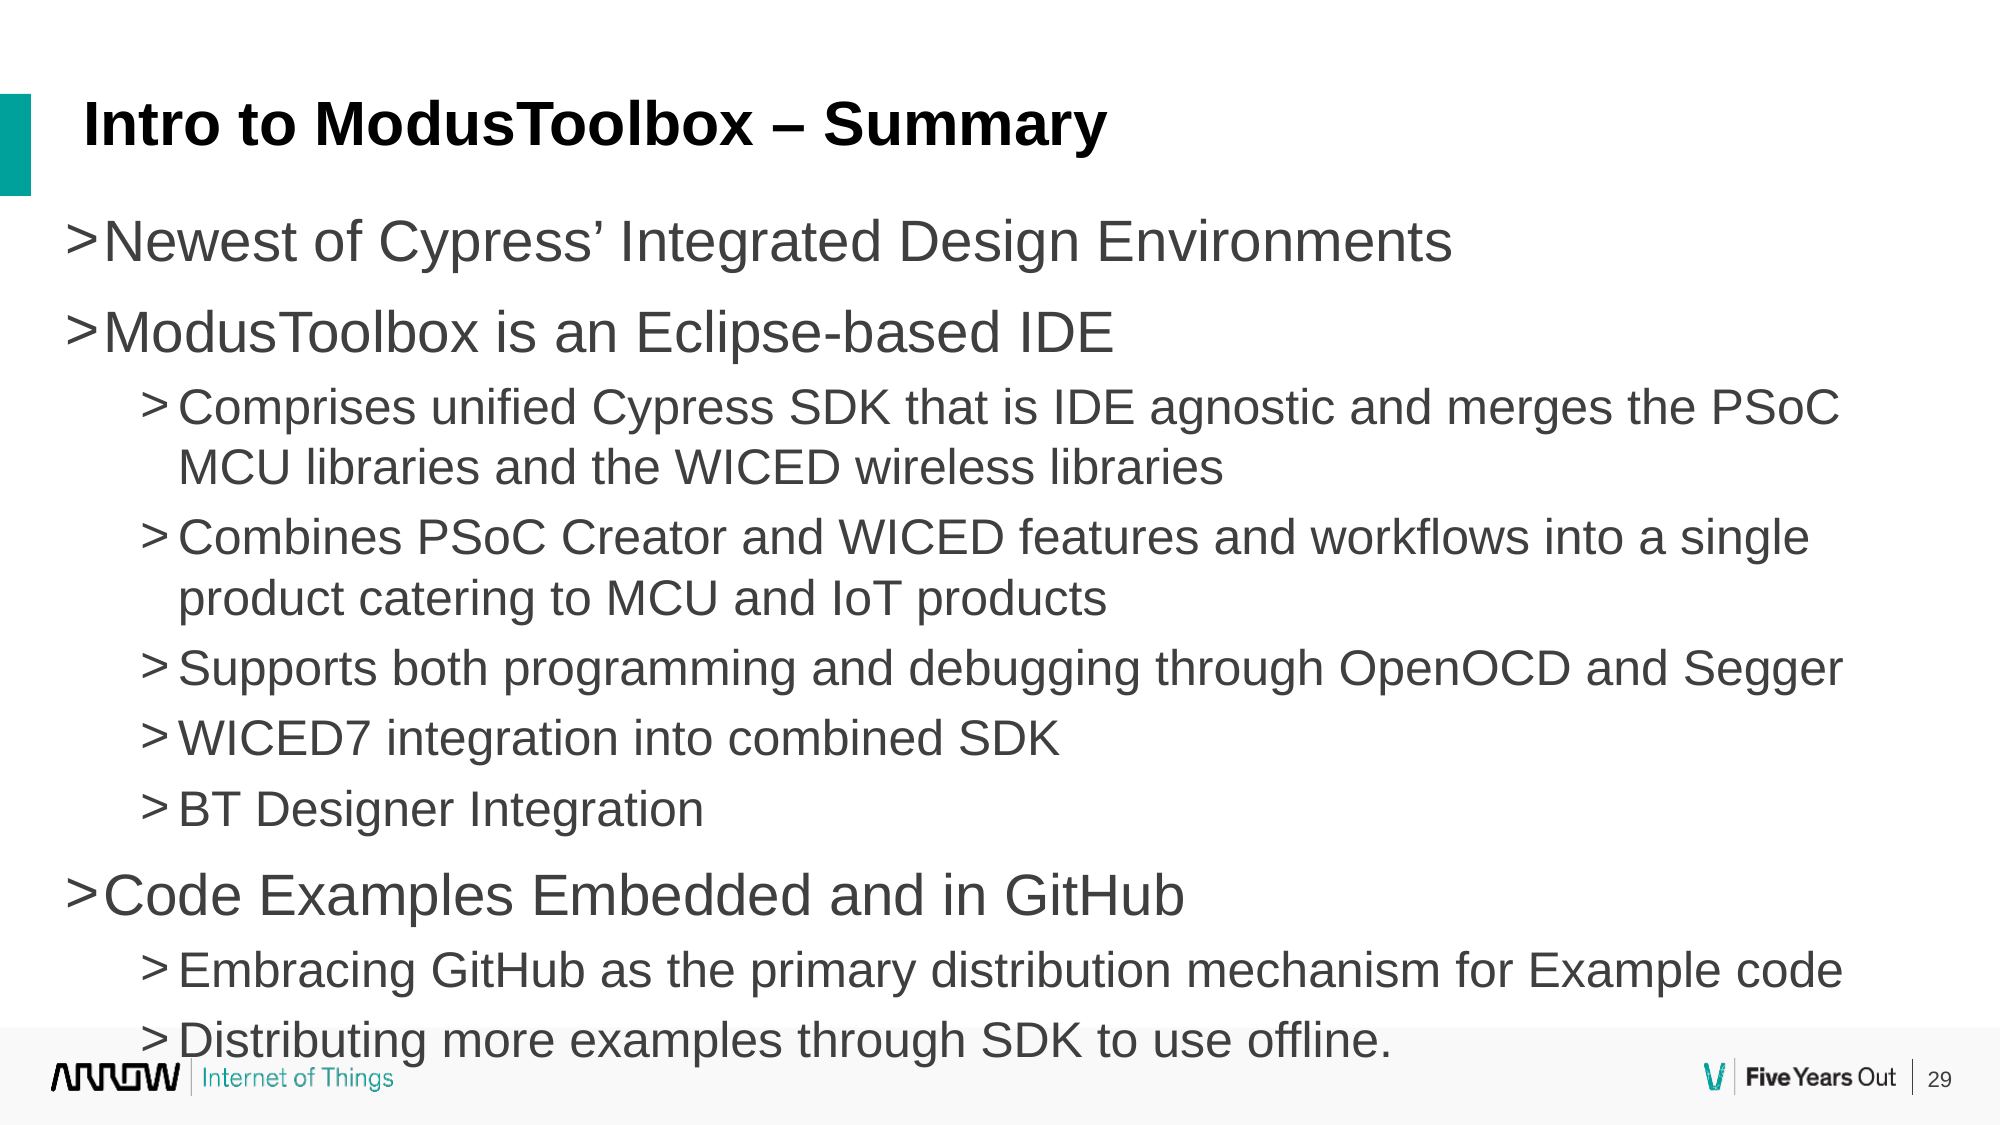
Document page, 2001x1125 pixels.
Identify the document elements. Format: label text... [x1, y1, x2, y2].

list Intro to ModusToolbox – Summary [68, 84, 1932, 177]
list Newest of Cypress’ Integrated Design Environments ModusToolbox is an Eclipse-based IDE Comprises unified Cypress SDK that is IDE agnostic and merges the PSoC MCU libraries and the WICED wireless libraries Combines PSoC Creator and WICED features and workflows into a single product catering to MCU and IoT products Supports both programming and debugging through OpenOCD and Segger WICED7 integration into combined SDK BT Designer Integration Code Examples Embedded and in GitHub Embracing GitHub as the primary distribution mechanism for Example code Distributing more examples through SDK to use offline. [50, 195, 1914, 1125]
